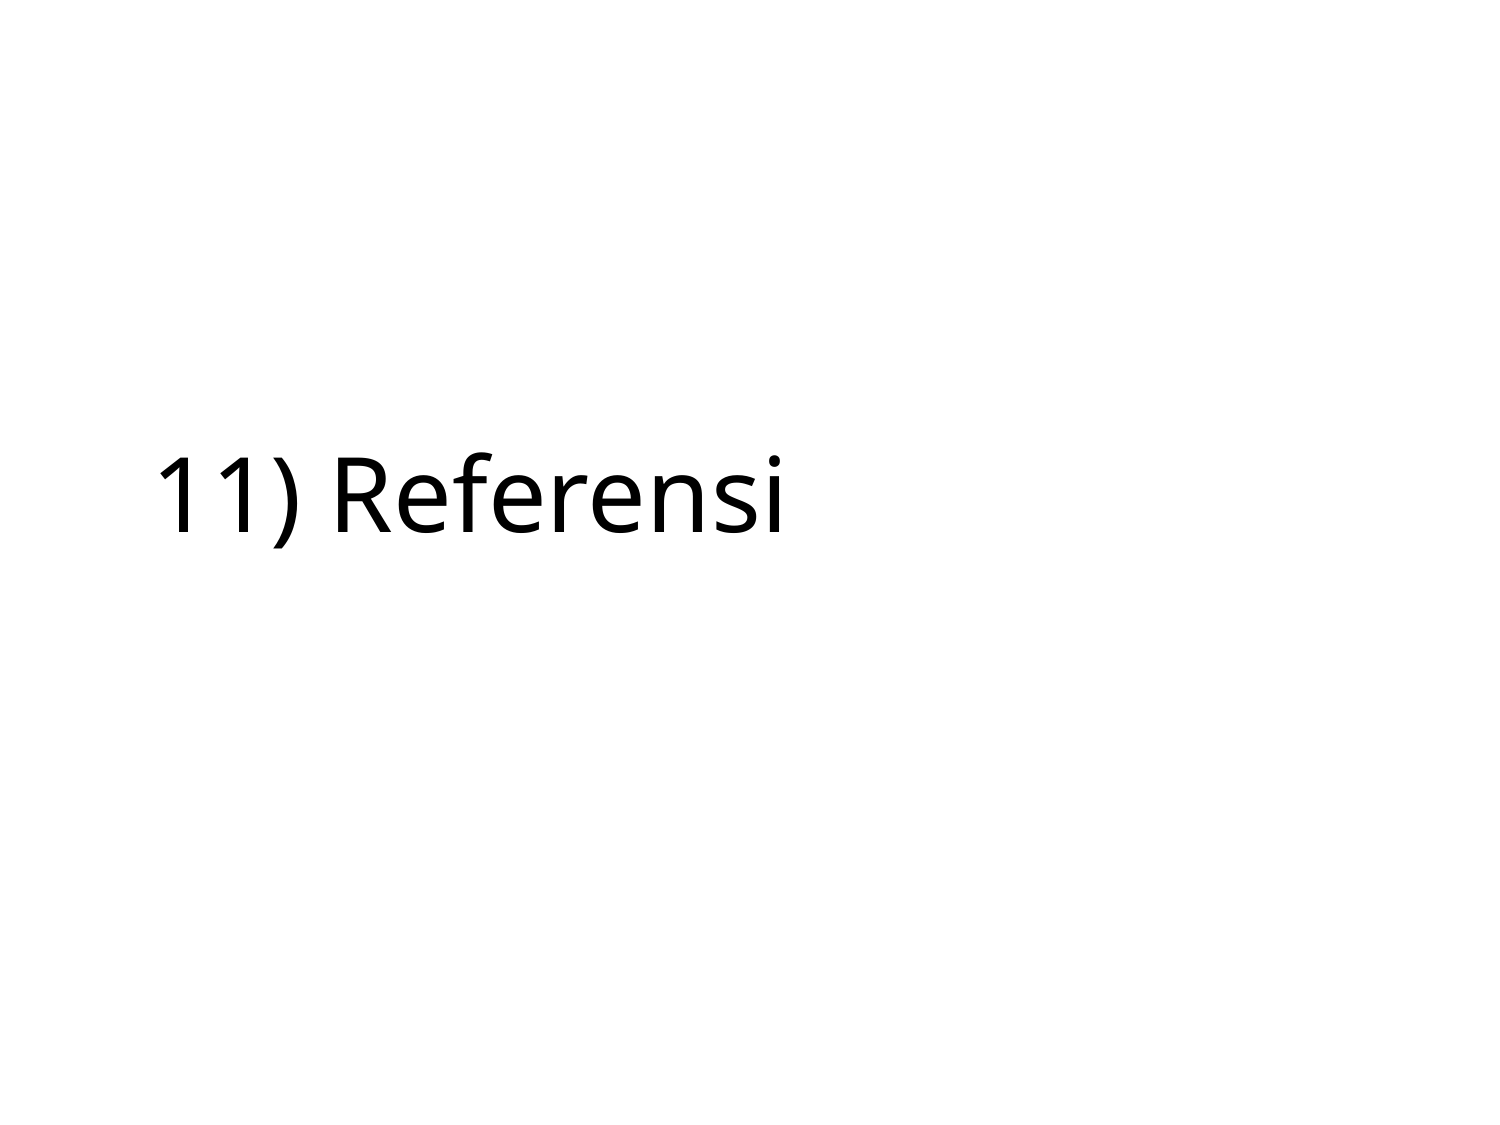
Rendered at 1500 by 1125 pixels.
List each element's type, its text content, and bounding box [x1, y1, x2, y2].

title 11) Referensi [136, 183, 1353, 563]
